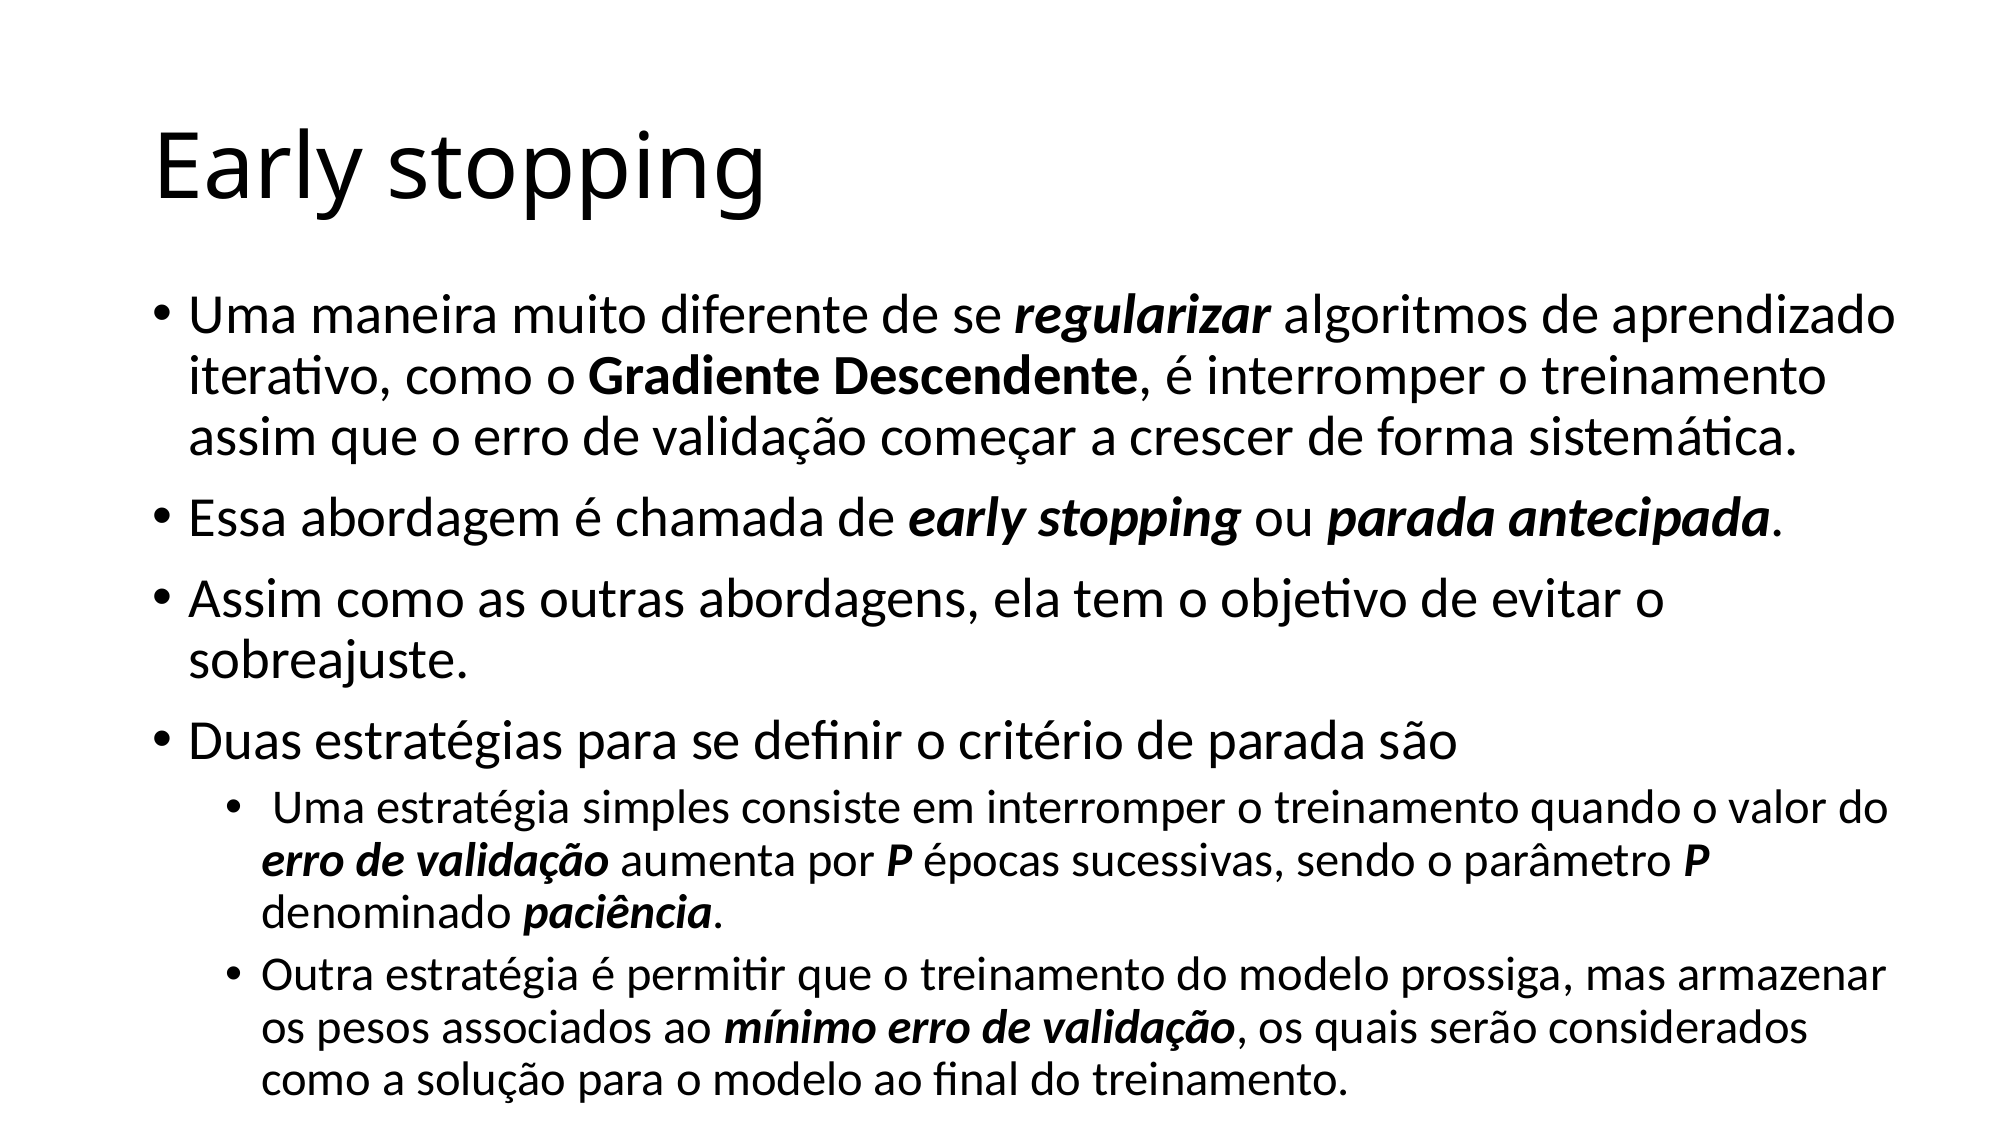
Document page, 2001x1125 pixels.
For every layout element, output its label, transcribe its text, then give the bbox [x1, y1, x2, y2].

title Early stopping [137, 59, 1863, 277]
list Uma maneira muito diferente de se regularizar algoritmos de aprendizado iterativo, como o Gradiente Descendente, é interromper o treinamento assim que o erro de validação começar a crescer de forma sistemática. Essa abordagem é chamada de early stopping ou parada antecipada. Assim como as outras abordagens, ela tem o objetivo de evitar o sobreajuste. Duas estratégias para se definir o critério de parada são Uma estratégia simples consiste em interromper o treinamento quando o valor do erro de validação aumenta por P épocas sucessivas, sendo o parâmetro P denominado paciência. Outra estratégia é permitir que o treinamento do modelo prossiga, mas armazenar os pesos associados ao mínimo erro de validação, os quais serão considerados como a solução para o modelo ao final do treinamento. [137, 277, 1936, 1125]
